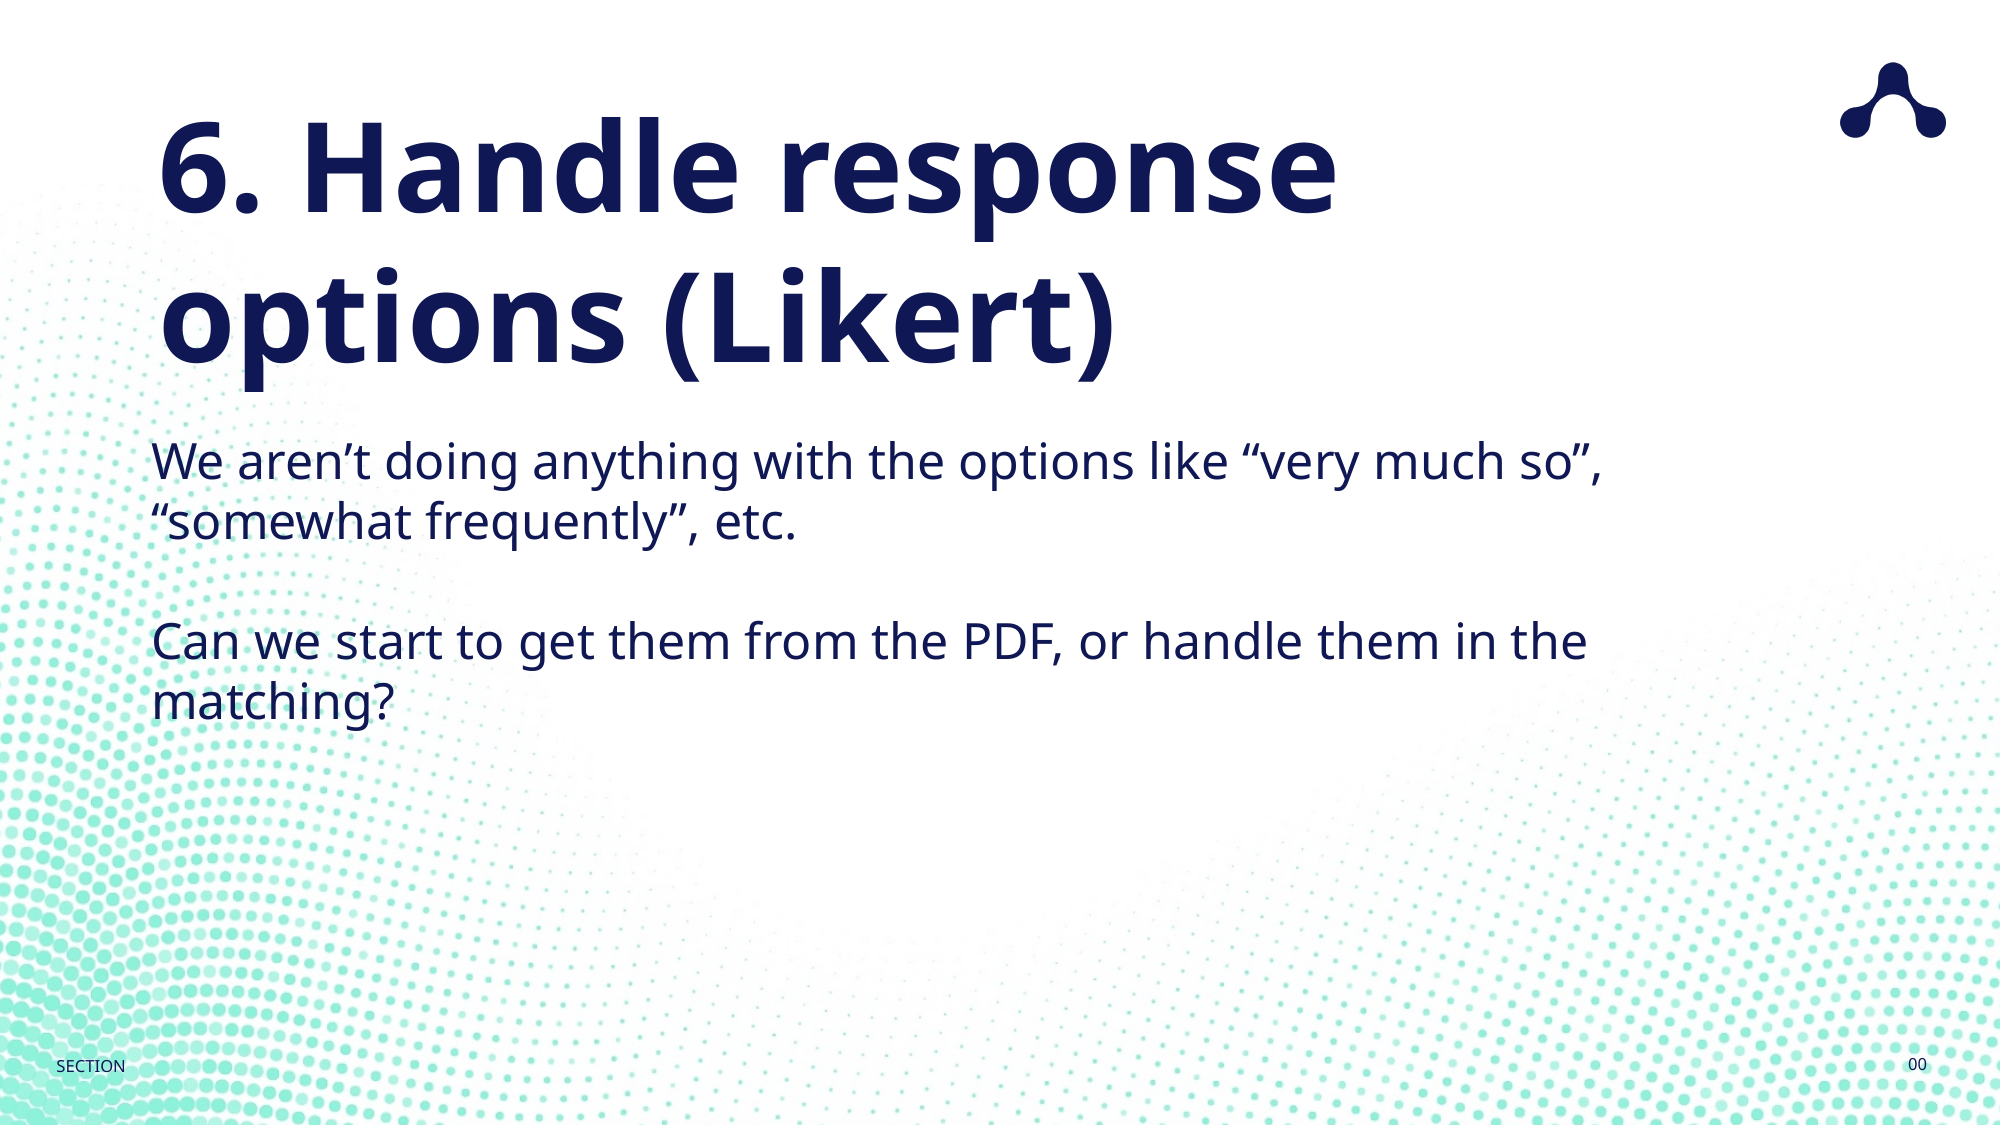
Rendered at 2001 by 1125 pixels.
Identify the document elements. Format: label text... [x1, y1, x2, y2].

picture [0, 184, 2000, 1125]
text_box 6. Handle response options (Likert) [143, 79, 1849, 181]
picture [1840, 61, 1946, 139]
